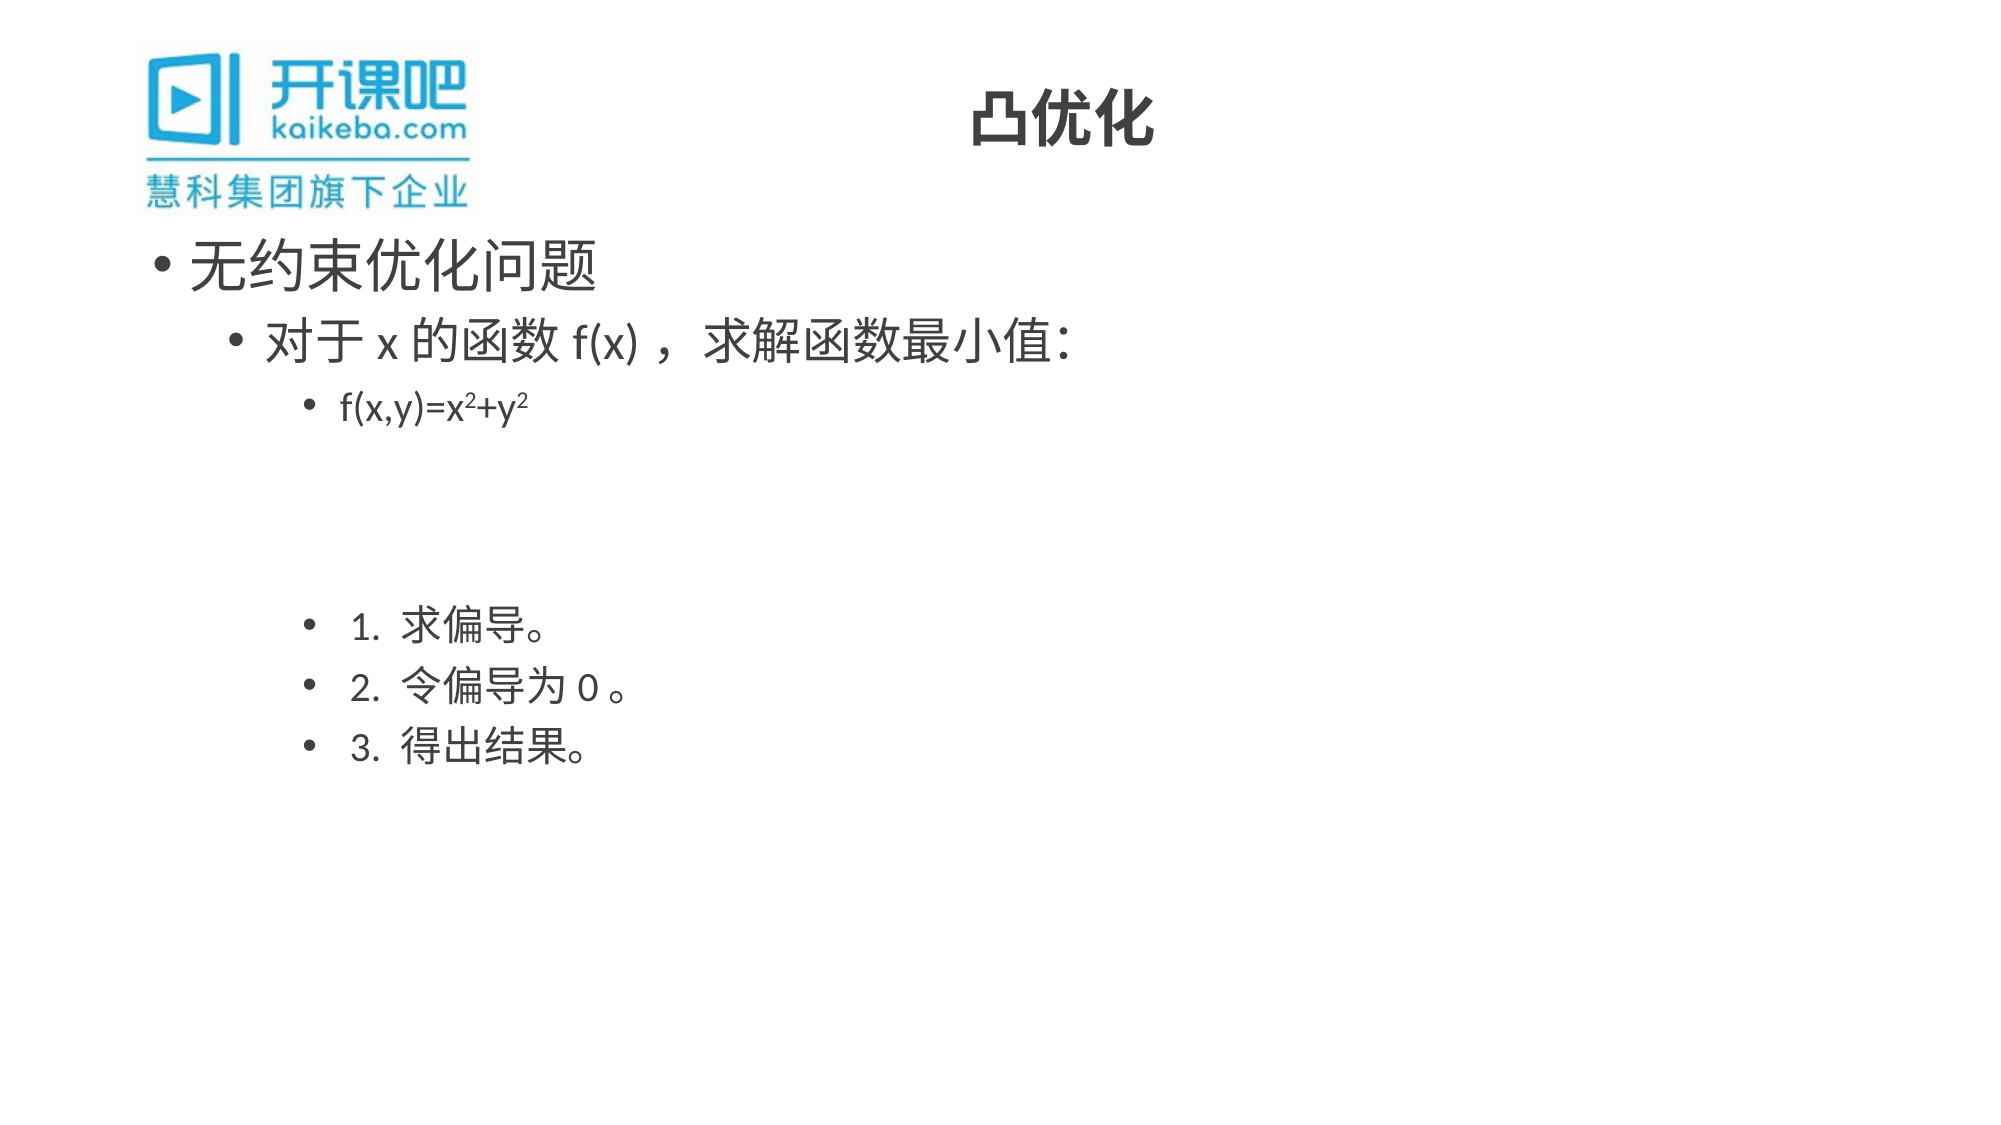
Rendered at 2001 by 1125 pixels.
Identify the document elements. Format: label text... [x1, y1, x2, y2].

picture [135, 38, 482, 216]
list 无约束优化问题 对于x的函数f(x)，求解函数最小值： f(x,y)=x2+y2 1. 求偏导。 2. 令偏导为0。 3. 得出结果。 [137, 221, 1863, 1014]
title 凸优化 [548, 71, 1575, 171]
